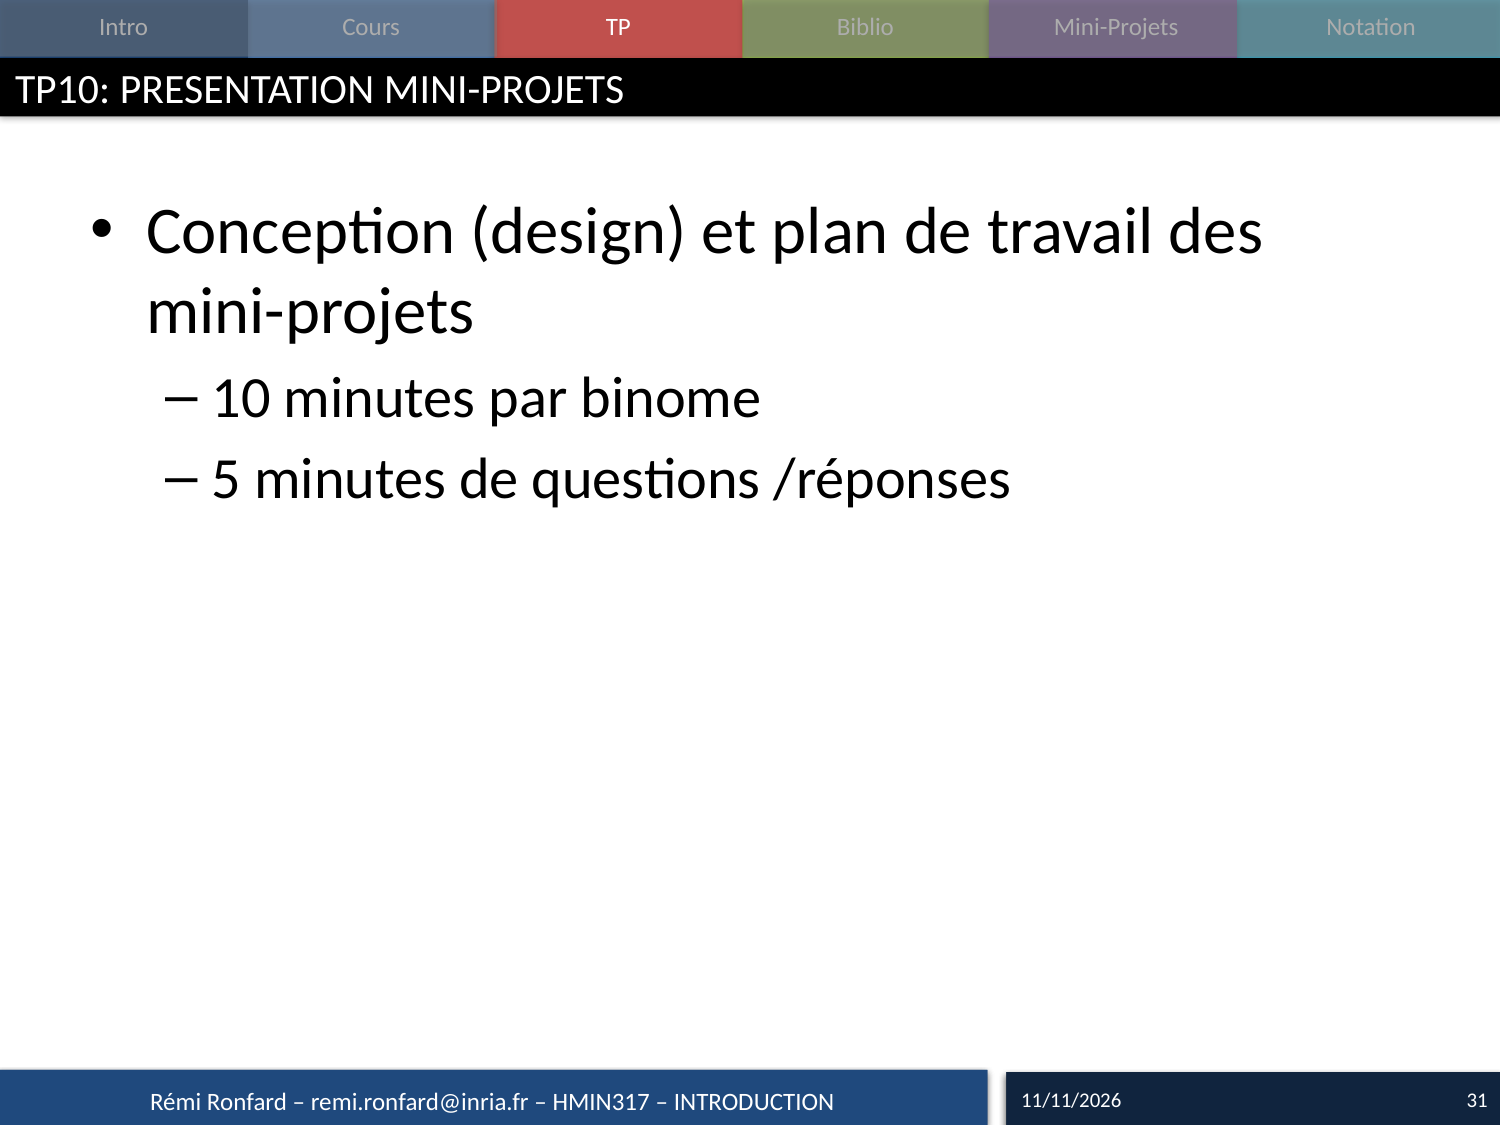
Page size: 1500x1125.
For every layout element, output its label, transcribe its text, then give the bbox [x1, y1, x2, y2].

footer Rémi Ronfard – remi.ronfard@inria.fr – HMIN317 – INTRODUCTION [0, 1072, 988, 1125]
slide_number 31 [1153, 1071, 1500, 1125]
title TP10: PRESENTATION MINI-PROJETS [0, 58, 1500, 117]
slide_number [1006, 1070, 1153, 1125]
list Conception (design) et plan de travail des mini-projets 10 minutes par binome 5 minutes de questions /réponses [75, 179, 1425, 1005]
